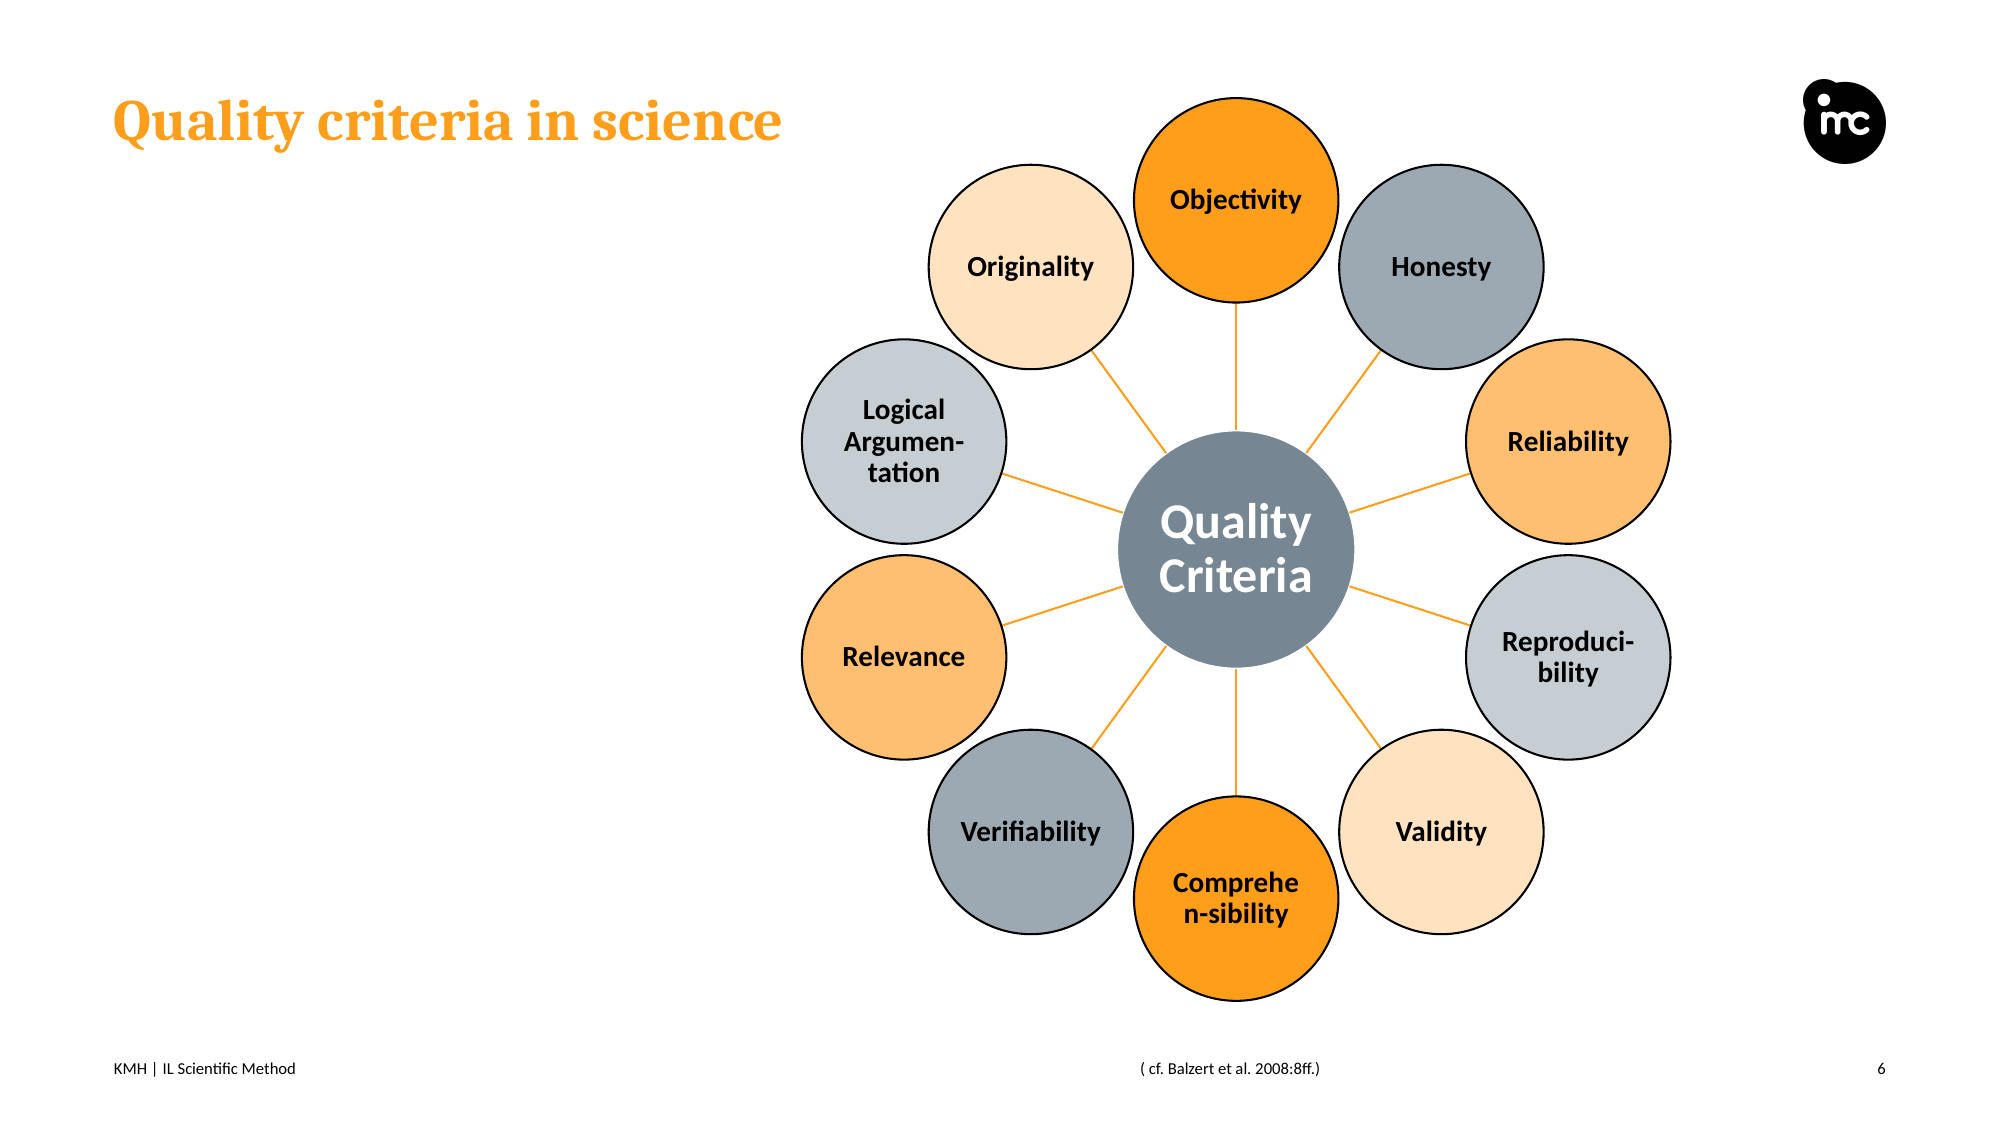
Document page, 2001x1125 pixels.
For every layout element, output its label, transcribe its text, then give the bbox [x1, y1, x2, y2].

footer KMH | IL Scientific Method [114, 1056, 953, 1080]
slide_number 6 [1803, 1056, 1886, 1080]
slide_number ( cf. Balzert et al. 2008:8ff.) [953, 1056, 1532, 1080]
title Quality criteria in science [114, 90, 1733, 220]
picture [1803, 79, 1886, 113]
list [456, 113, 2000, 986]
